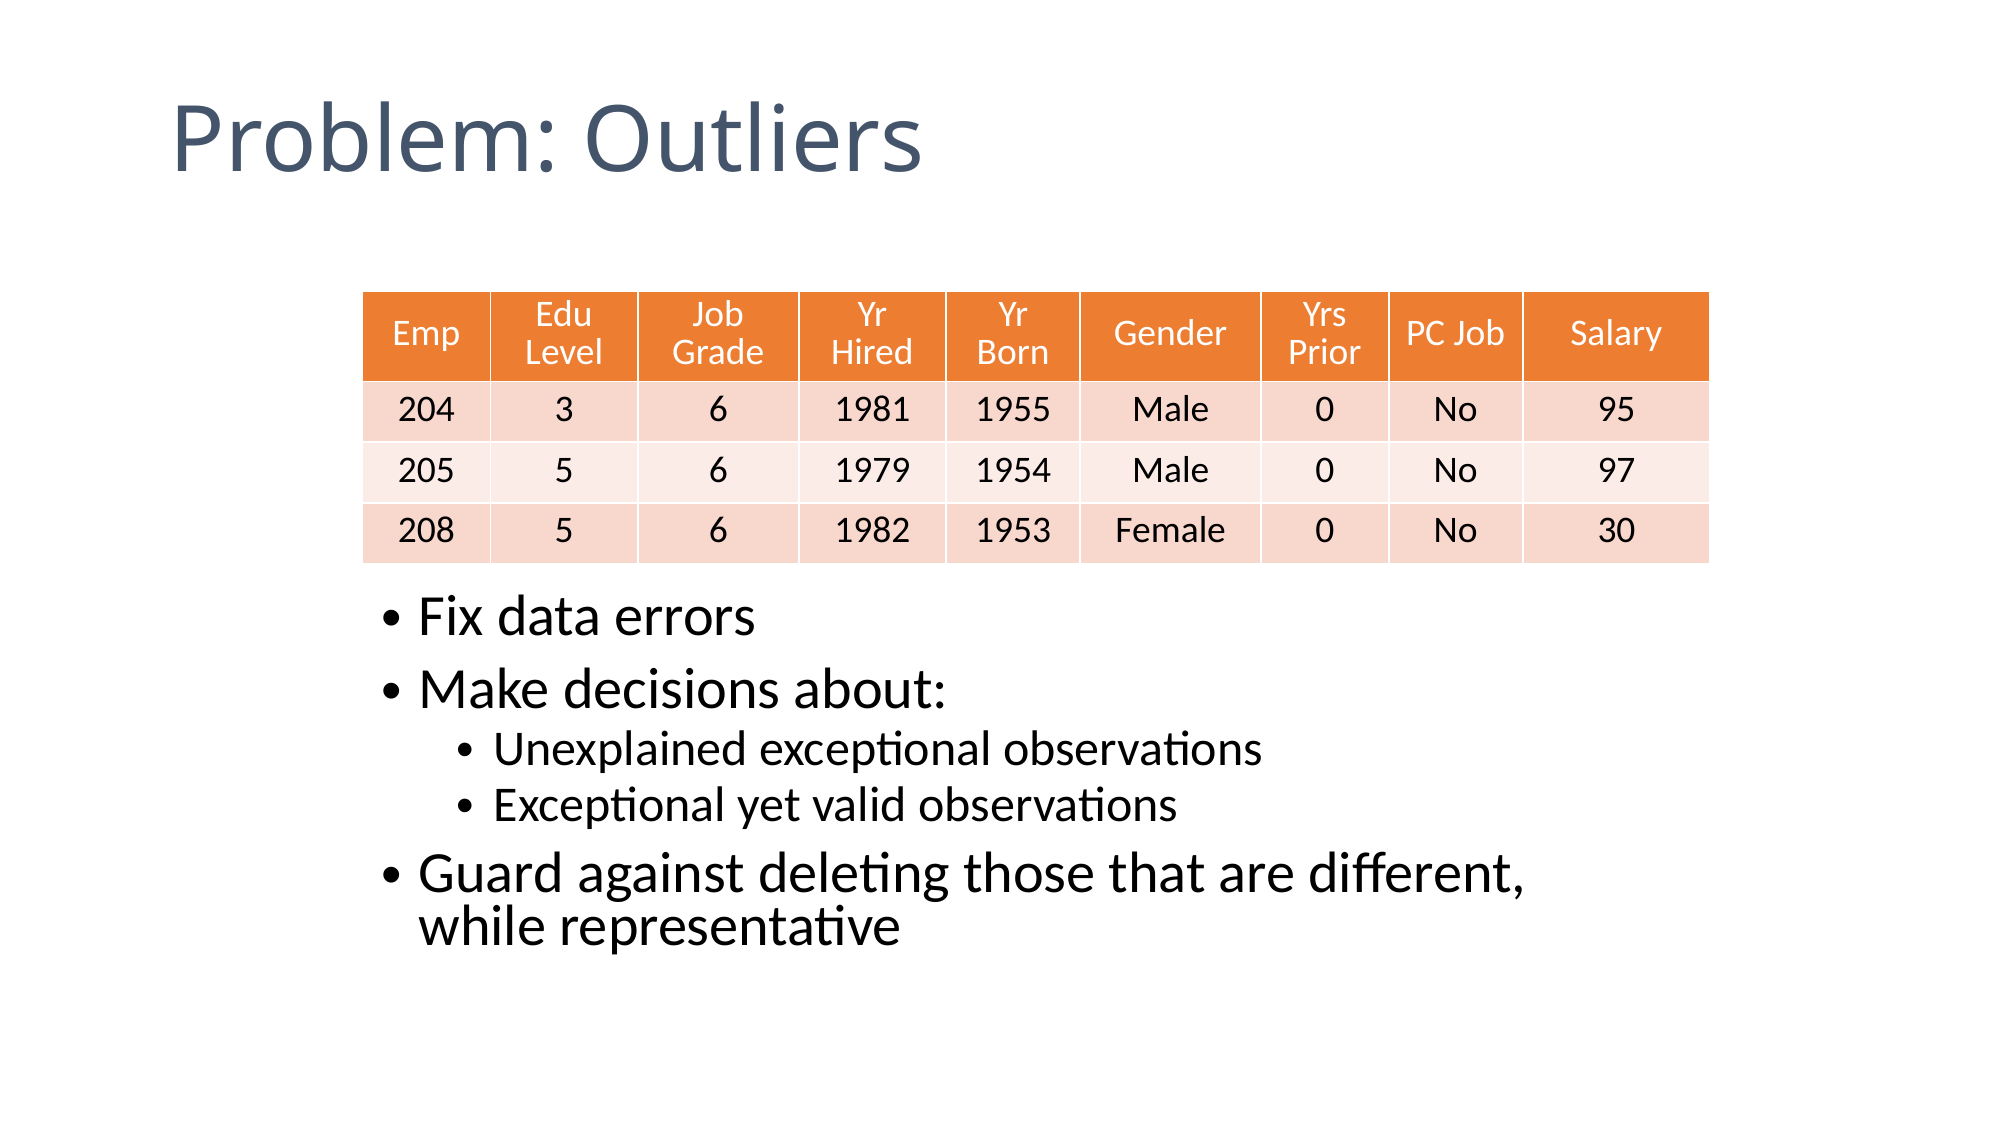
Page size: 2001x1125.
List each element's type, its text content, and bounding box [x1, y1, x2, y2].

table_header Edu Level [491, 292, 637, 381]
table_cell 6 [639, 504, 798, 563]
table_cell 97 [1524, 443, 1709, 502]
table_header Salary [1524, 292, 1709, 381]
table_cell 1979 [800, 443, 945, 502]
table_cell Male [1081, 382, 1260, 441]
table_cell No [1390, 382, 1522, 441]
table_cell 1953 [947, 504, 1079, 563]
table_cell 1954 [947, 443, 1079, 502]
table_header Yr Born [947, 292, 1079, 381]
table_cell No [1390, 443, 1522, 502]
table_cell 5 [491, 504, 637, 563]
table_cell 1982 [800, 504, 945, 563]
table_cell 208 [363, 504, 490, 563]
table_cell 6 [639, 443, 798, 502]
table_header Emp [363, 292, 490, 381]
table_cell 204 [363, 382, 490, 441]
table_cell Male [1081, 443, 1260, 502]
table_cell 0 [1262, 443, 1388, 502]
table_header PC Job [1390, 292, 1522, 381]
table_cell No [1390, 504, 1522, 563]
title Problem: Outliers [154, 55, 1852, 229]
list Fix data errors Make decisions about: Unexplained exceptional observations Exceptional yet valid observations Guard against deleting those that are different, while representative [366, 586, 1636, 1004]
table_cell 5 [491, 443, 637, 502]
table_header Yrs Prior [1262, 292, 1388, 381]
table_cell 0 [1262, 382, 1388, 441]
table_cell 205 [363, 443, 490, 502]
table_cell 30 [1524, 504, 1709, 563]
table_cell 3 [491, 382, 637, 441]
table_header Gender [1081, 292, 1260, 381]
table_header Yr Hired [800, 292, 945, 381]
table_cell 0 [1262, 504, 1388, 563]
table_cell 6 [639, 382, 798, 441]
table_cell Female [1081, 504, 1260, 563]
table_cell 95 [1524, 382, 1709, 441]
table_cell 1981 [800, 382, 945, 441]
table_cell 1955 [947, 382, 1079, 441]
table_header Job Grade [639, 292, 798, 381]
